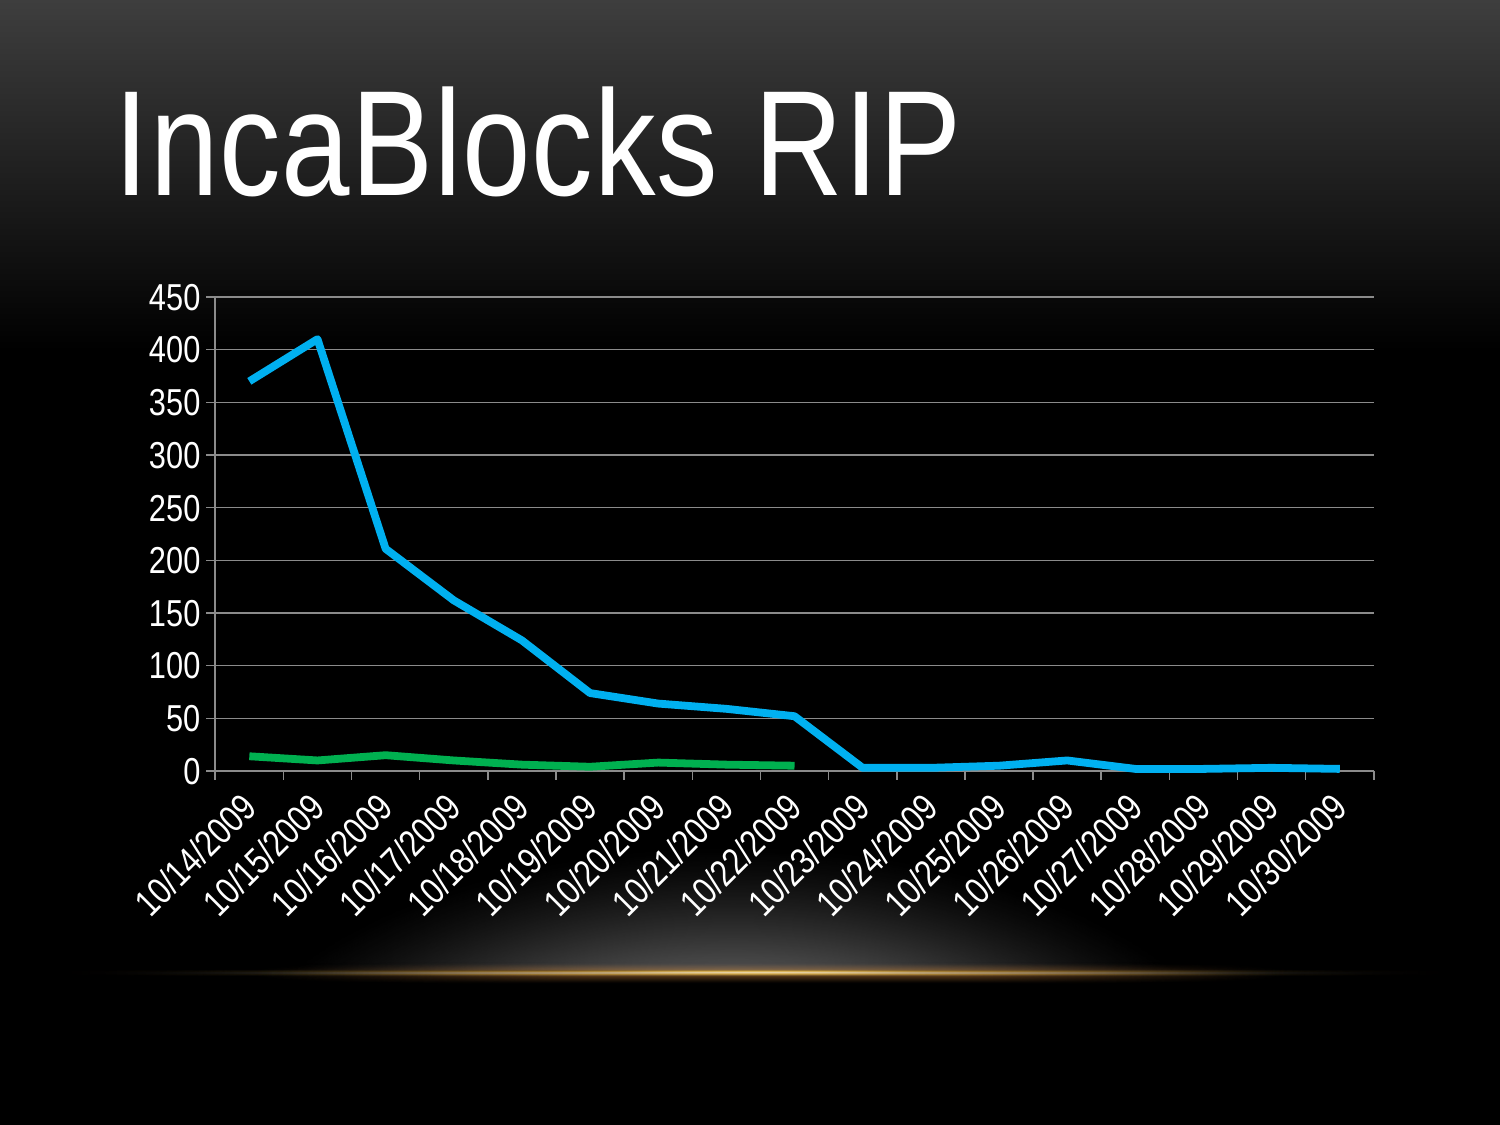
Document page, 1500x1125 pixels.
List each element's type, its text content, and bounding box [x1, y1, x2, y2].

title IncaBlocks RIP [99, 45, 1400, 233]
picture [0, 0, 1500, 1125]
chart [99, 262, 1401, 938]
